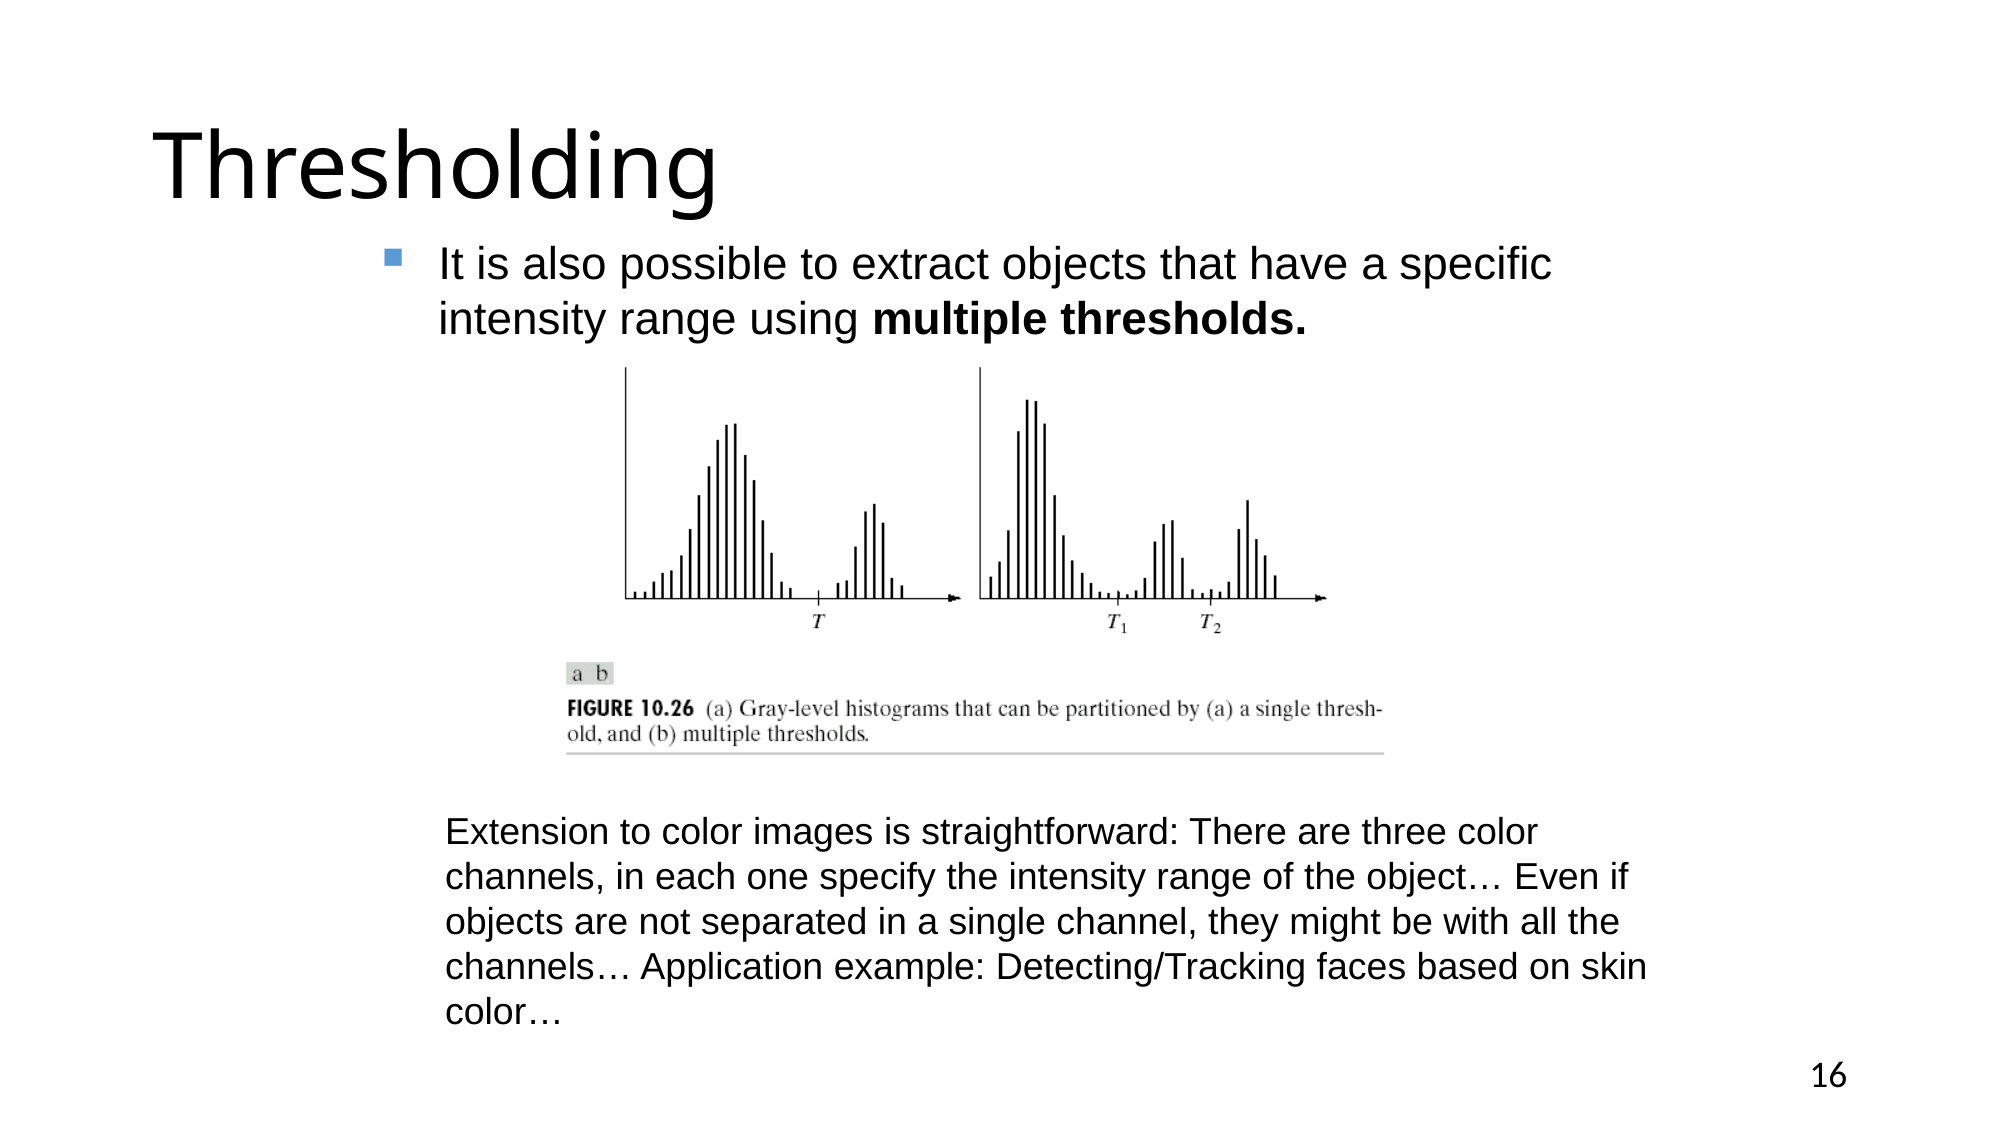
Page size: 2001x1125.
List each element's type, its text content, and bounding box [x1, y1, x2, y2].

text_box It is also possible to extract objects that have a specific intensity range using multiple thresholds. [367, 226, 1661, 1037]
title Thresholding [137, 59, 1863, 278]
text_box 16 [1412, 1042, 1863, 1103]
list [560, 361, 1388, 760]
text_box Extension to color images is straightforward: There are three color channels, in each one specify the intensity range of the object… Even if objects are not separated in a single channel, they might be with all the channels… Application example: Detecting/Tracking faces based on skin color… [430, 799, 1690, 1040]
